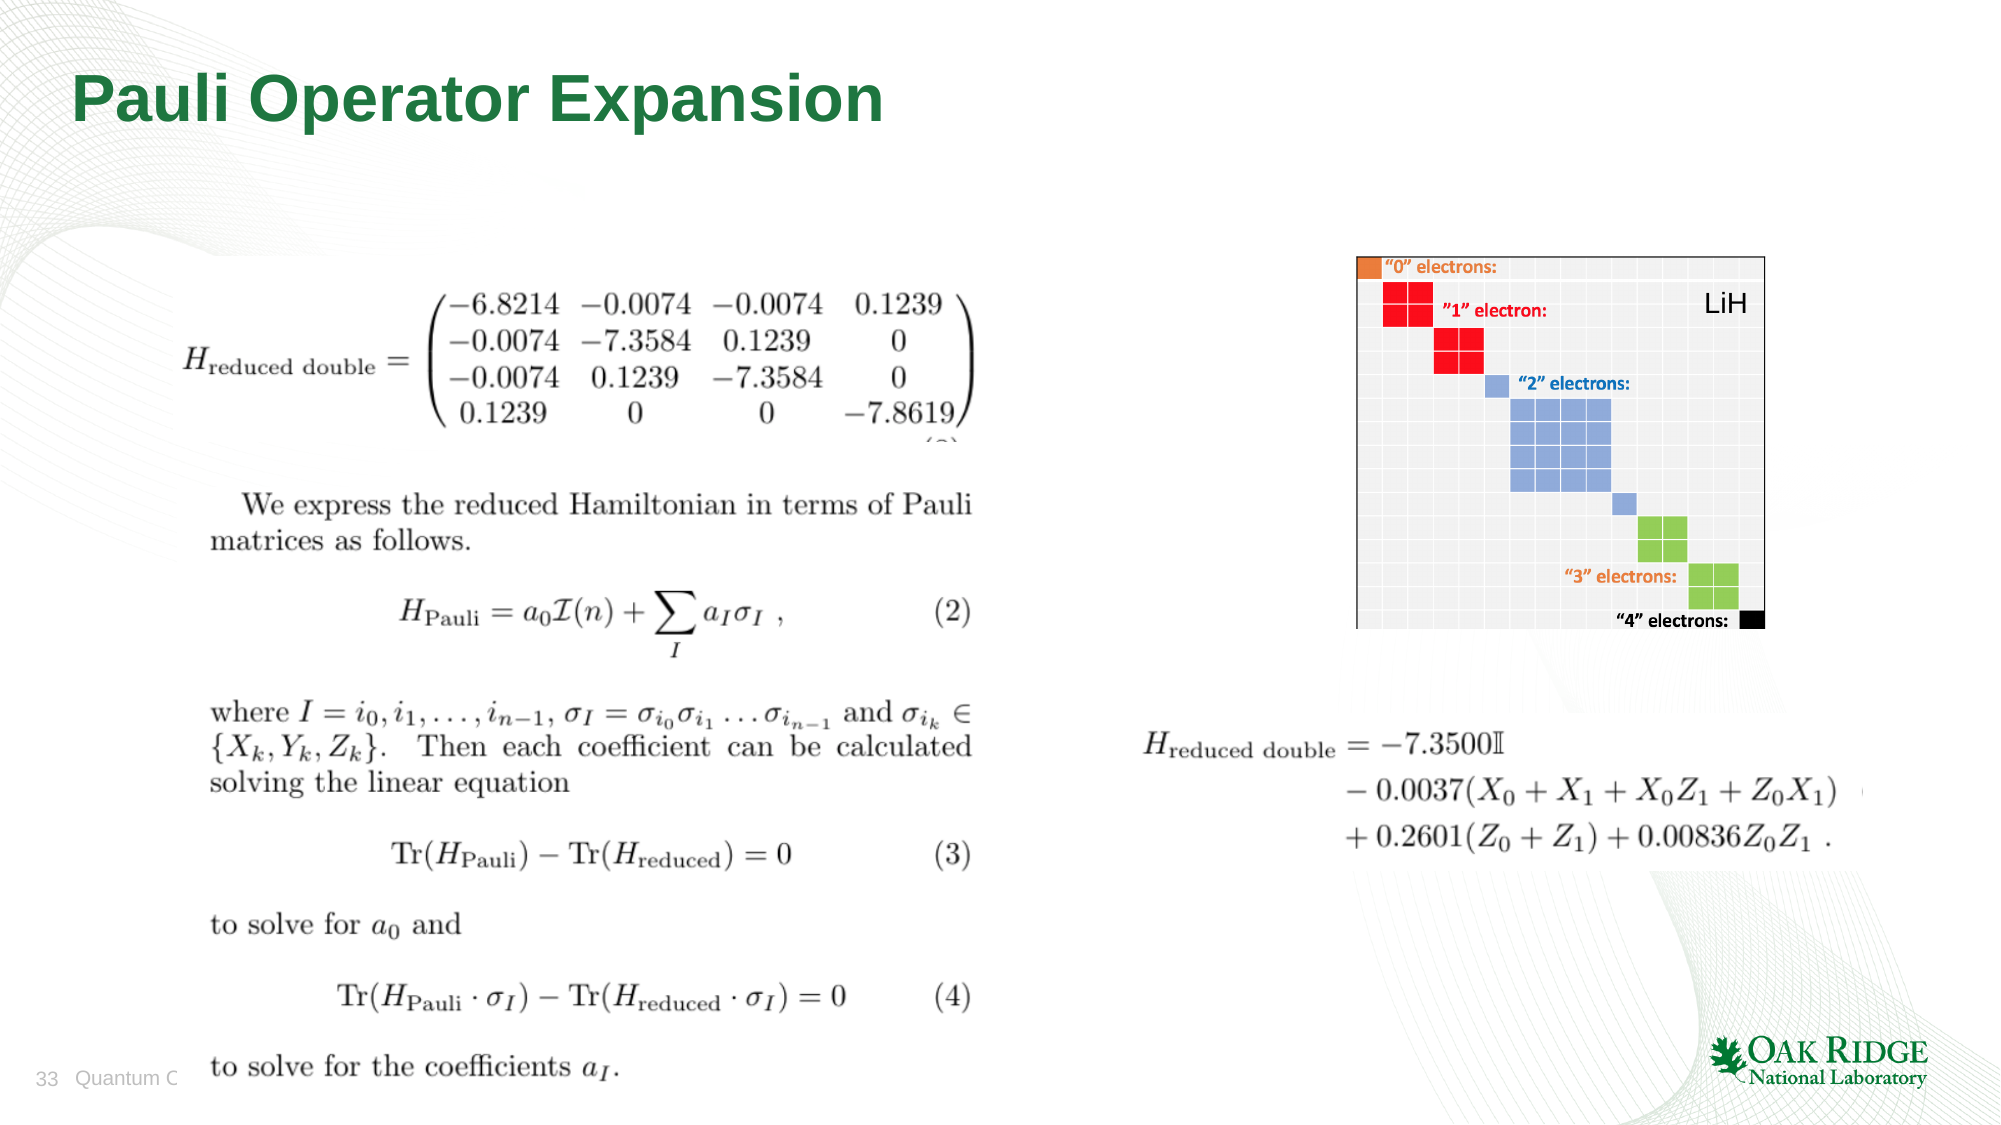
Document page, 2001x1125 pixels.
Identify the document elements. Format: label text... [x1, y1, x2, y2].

picture [0, 0, 2001, 1125]
title Pauli Operator Expansion [56, 52, 1931, 137]
